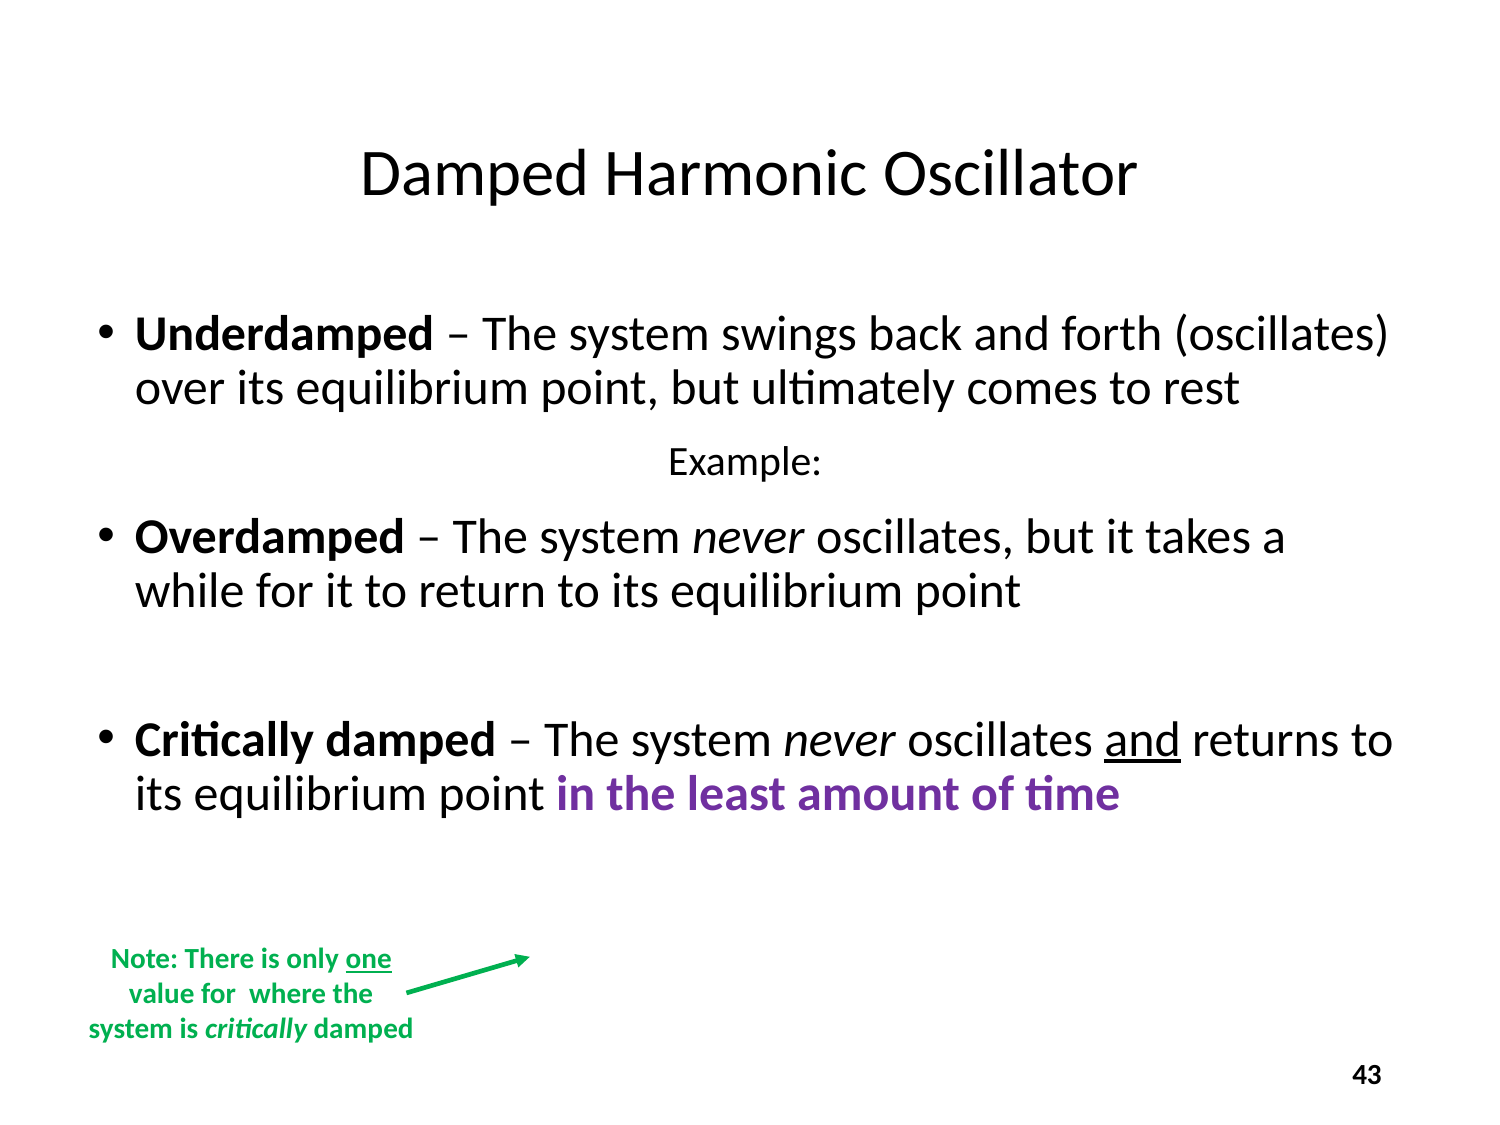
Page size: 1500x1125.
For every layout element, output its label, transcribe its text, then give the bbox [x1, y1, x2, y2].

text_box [71, 932, 530, 1054]
title Damped Harmonic Oscillator [103, 83, 1397, 265]
slide_number 43 [1059, 1042, 1397, 1103]
